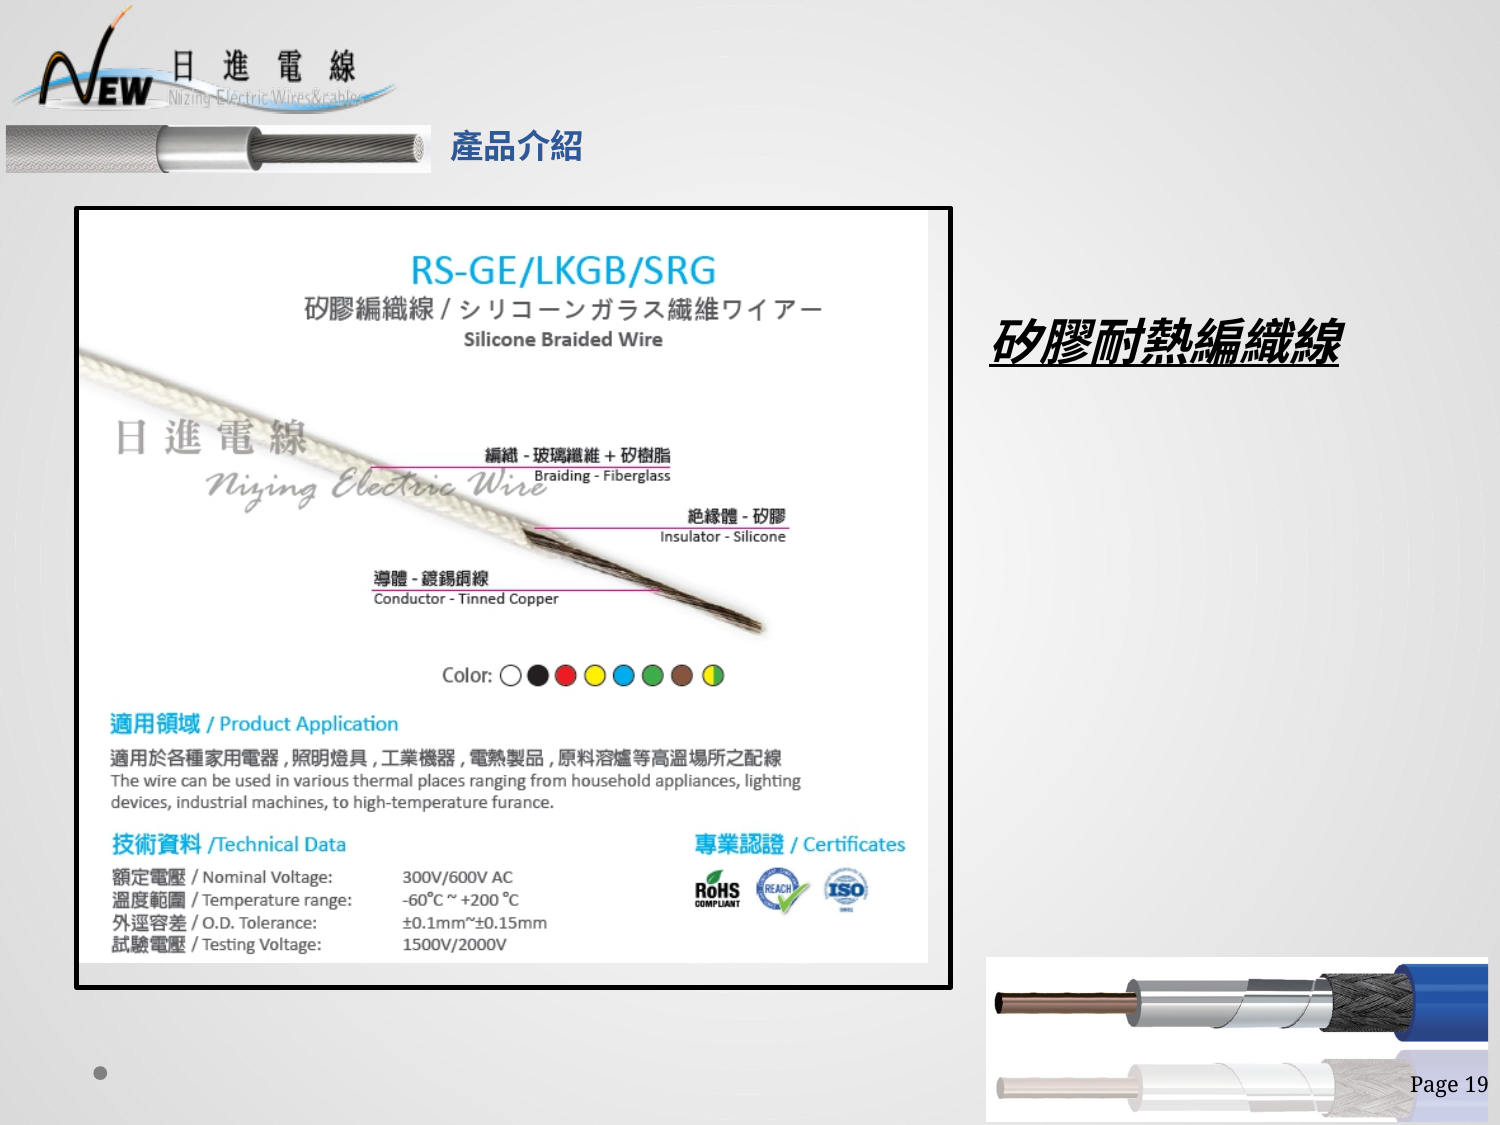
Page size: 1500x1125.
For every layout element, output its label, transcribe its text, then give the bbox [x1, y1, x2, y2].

picture [985, 957, 1489, 1123]
text_box 矽膠耐熱編織線 [974, 302, 1388, 378]
title 產品介紹 [391, 101, 644, 173]
picture [5, 0, 928, 963]
text_box [74, 206, 953, 990]
text_box Page 19 [1493, 1062, 1500, 1104]
